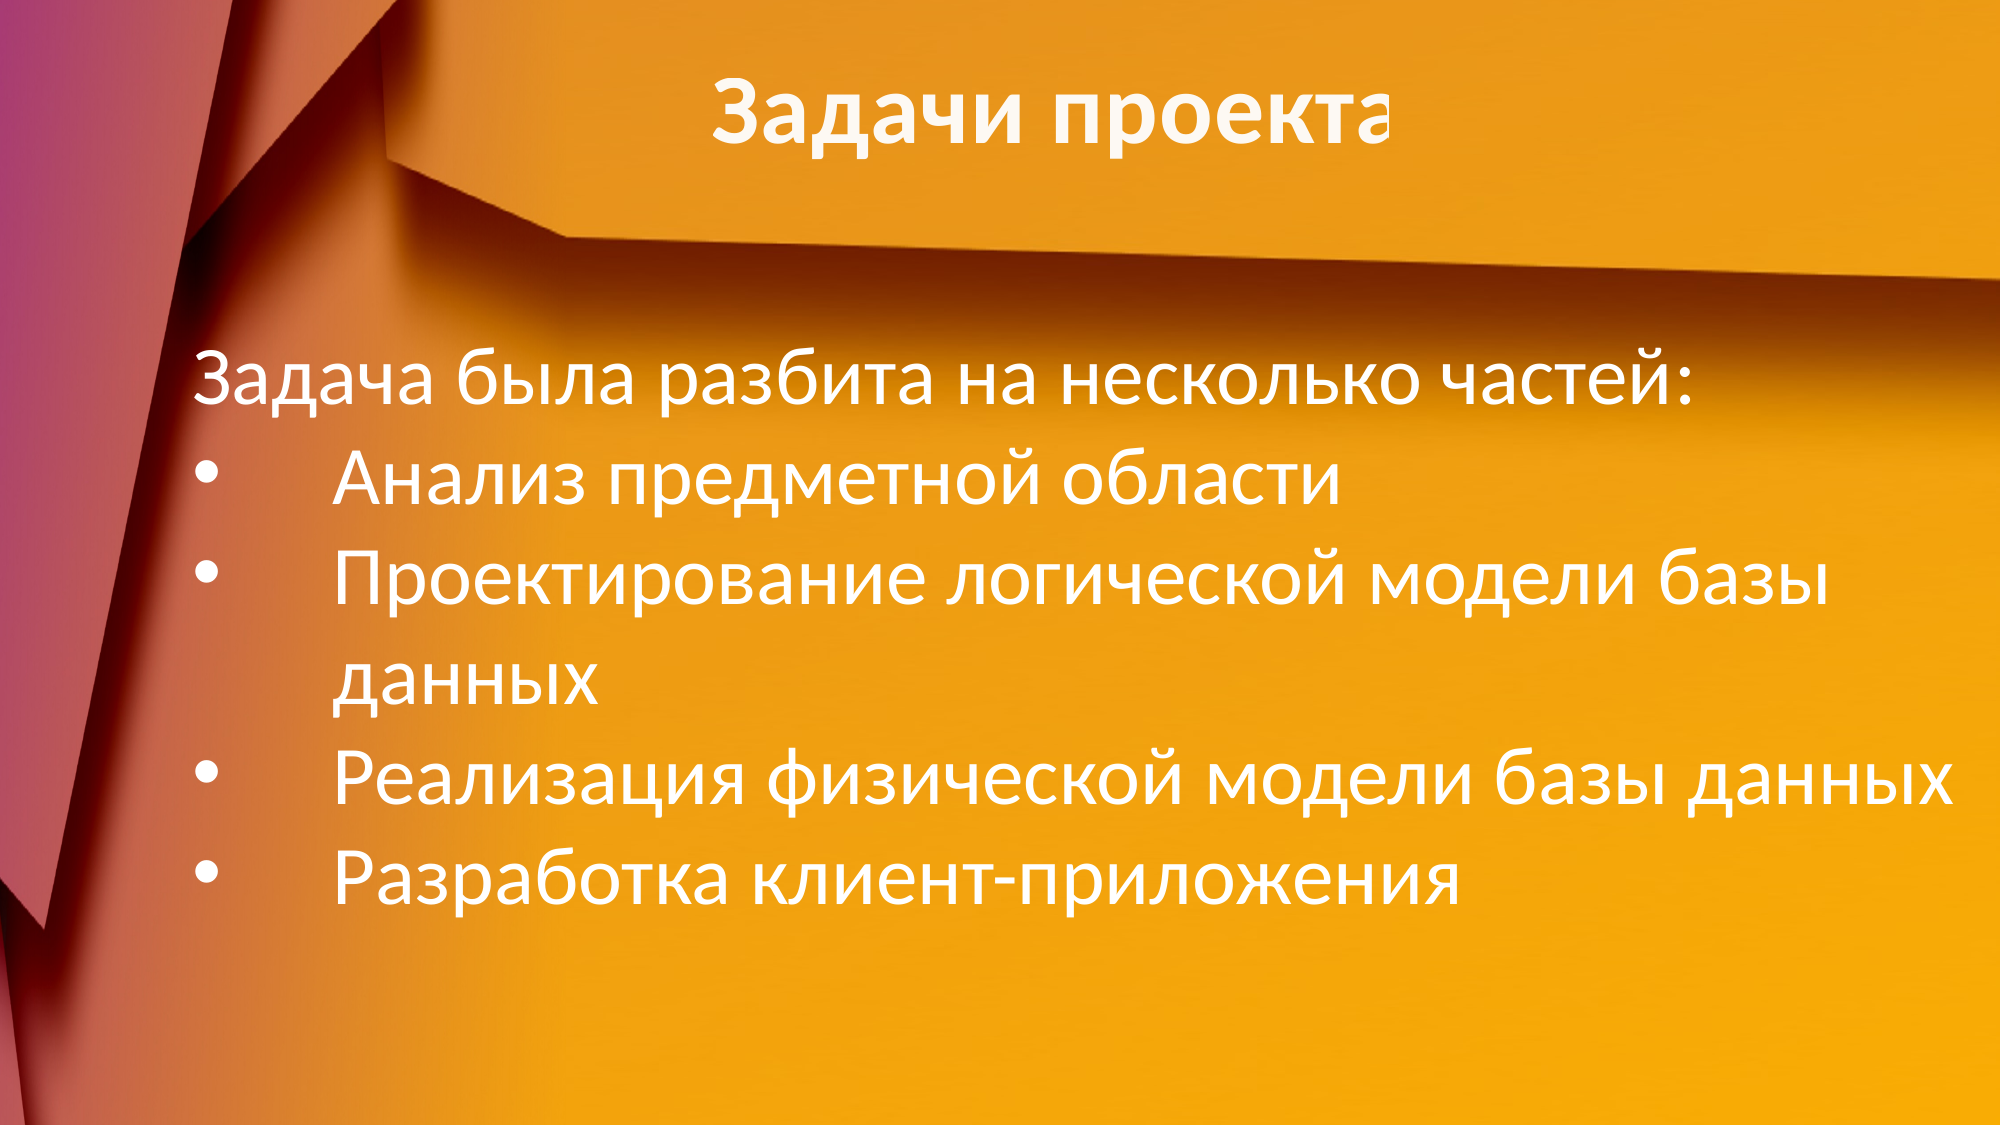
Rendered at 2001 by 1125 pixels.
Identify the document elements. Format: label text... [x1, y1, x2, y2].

text_box Задача была разбита на несколько частей: Анализ предметной области Проектирование логической модели базы данных Реализация физической модели базы данных Разработка клиент-приложения [177, 313, 2000, 929]
picture [0, 0, 2000, 1125]
title Задачи проекта [379, 3, 1739, 221]
